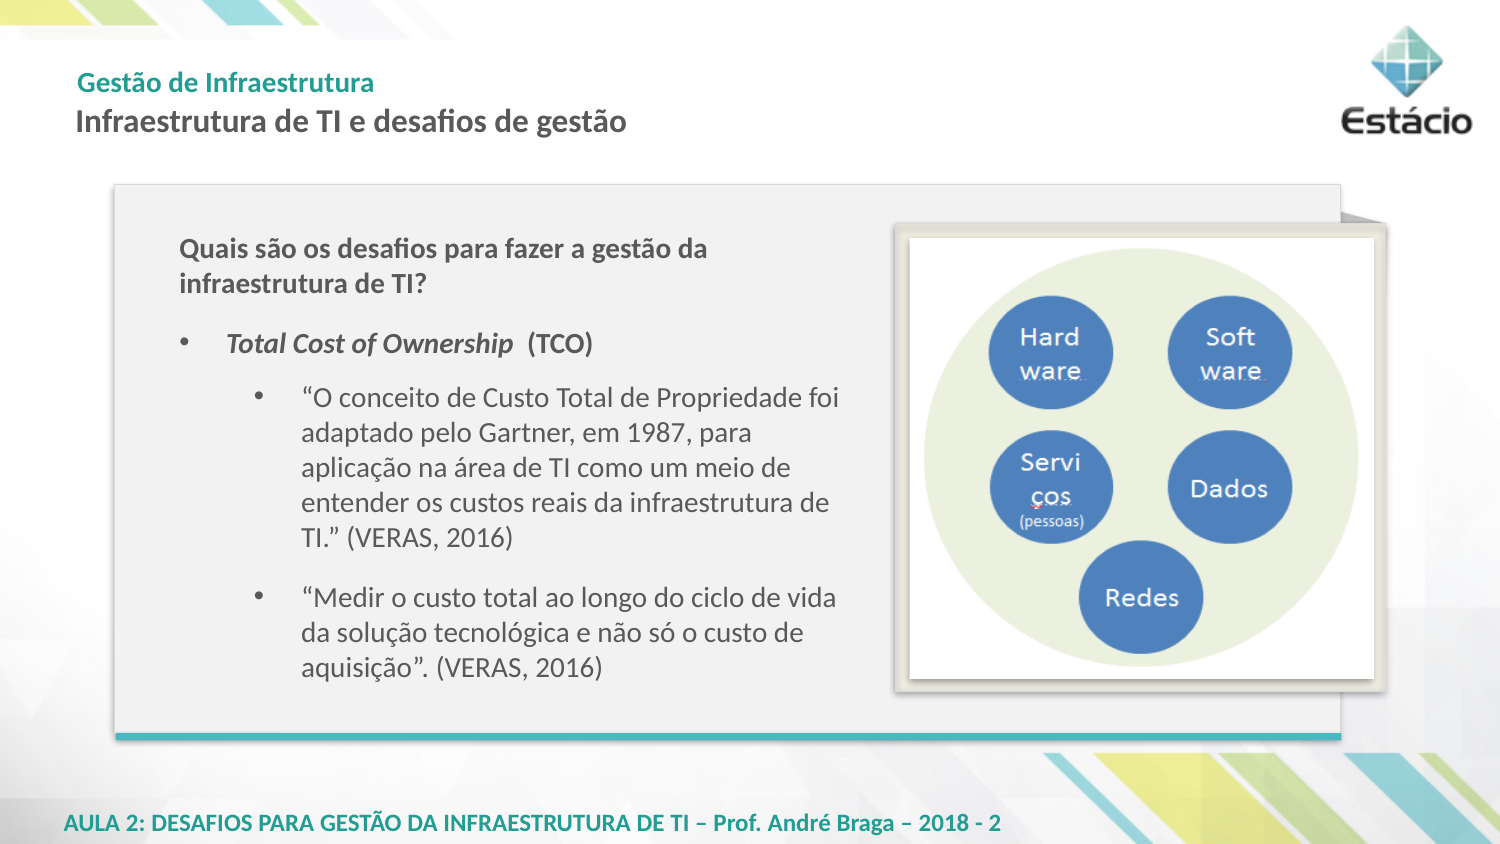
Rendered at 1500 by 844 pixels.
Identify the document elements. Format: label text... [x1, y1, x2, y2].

text_box Infraestrutura de TI e desafios de gestão [60, 92, 650, 147]
text_box [1345, 212, 1379, 221]
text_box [909, 237, 1375, 680]
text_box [895, 223, 1386, 692]
picture [0, 0, 1500, 844]
text_box [114, 732, 1343, 742]
text_box Quais são os desafios para fazer a gestão da infraestrutura de TI? Total Cost of Ownership (TCO) “O conceito de Custo Total de Propriedade foi adaptado pelo Gartner, em 1987, para aplicação na área de TI como um meio de entender os custos reais da infraestrutura de TI.” (VERAS, 2016) “Medir o custo total ao longo do ciclo de vida da solução tecnológica e não só o custo de aquisição”. (VERAS, 2016) [164, 221, 879, 691]
text_box [113, 184, 1341, 733]
